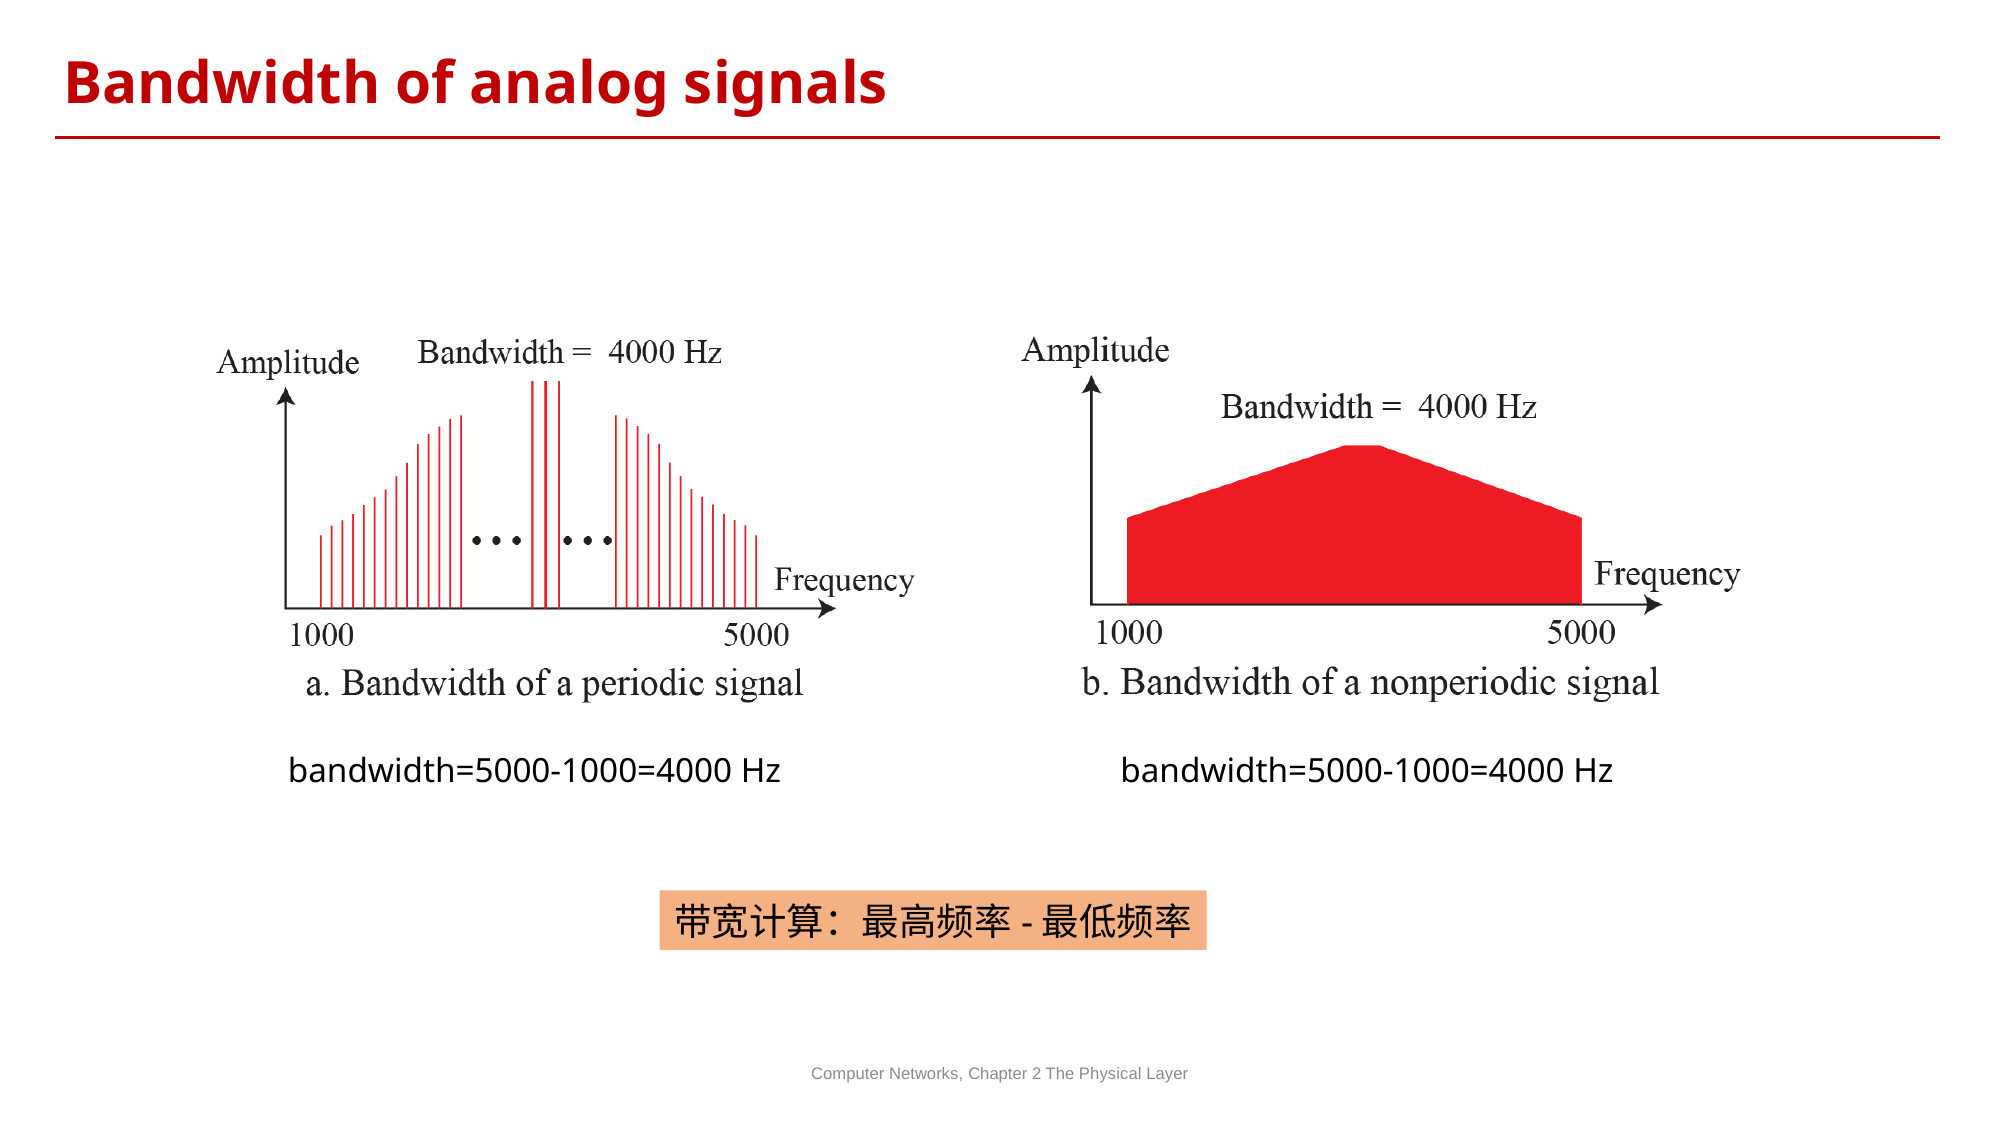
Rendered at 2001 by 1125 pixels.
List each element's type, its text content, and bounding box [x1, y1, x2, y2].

footer Computer Networks, Chapter 2 The Physical Layer [662, 1042, 1338, 1103]
text_box bandwidth=5000-1000=4000 Hz [1105, 741, 1630, 797]
text_box 带宽计算：最高频率-最低频率 [659, 890, 1207, 951]
text_box Bandwidth of analog signals [48, 46, 1994, 125]
text_box bandwidth=5000-1000=4000 Hz [273, 741, 797, 797]
picture [1021, 332, 1741, 706]
picture [216, 335, 915, 706]
